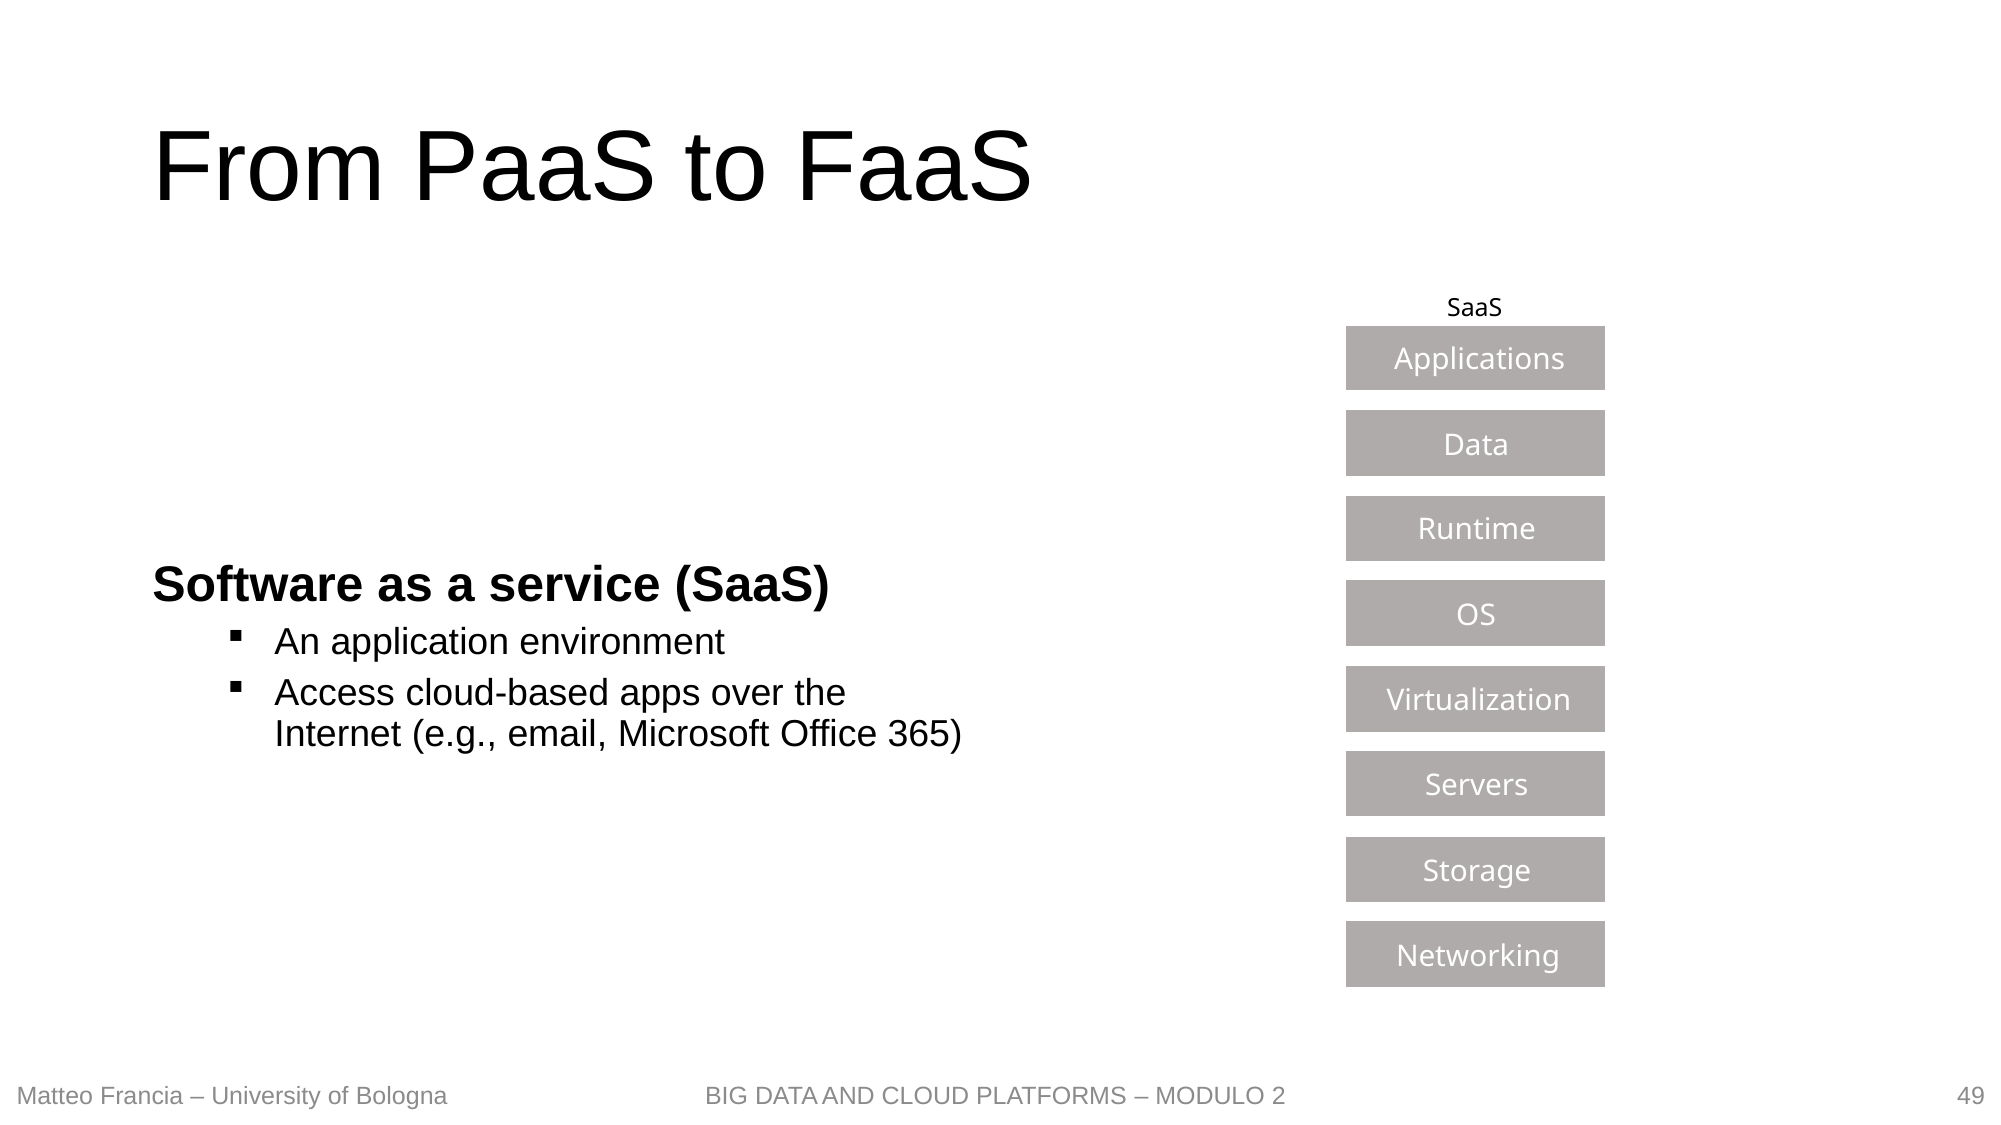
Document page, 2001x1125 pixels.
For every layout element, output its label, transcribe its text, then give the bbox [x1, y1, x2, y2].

list Software as a service (SaaS) An application environment Access cloud-based apps over the Internet (e.g., email, Microsoft Office 365) [137, 299, 988, 1014]
footer Matteo Francia – University of Bologna [0, 1065, 466, 1125]
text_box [1346, 283, 1606, 987]
slide_number 49 [1550, 1065, 2000, 1125]
title From PaaS to FaaS [137, 59, 1863, 278]
